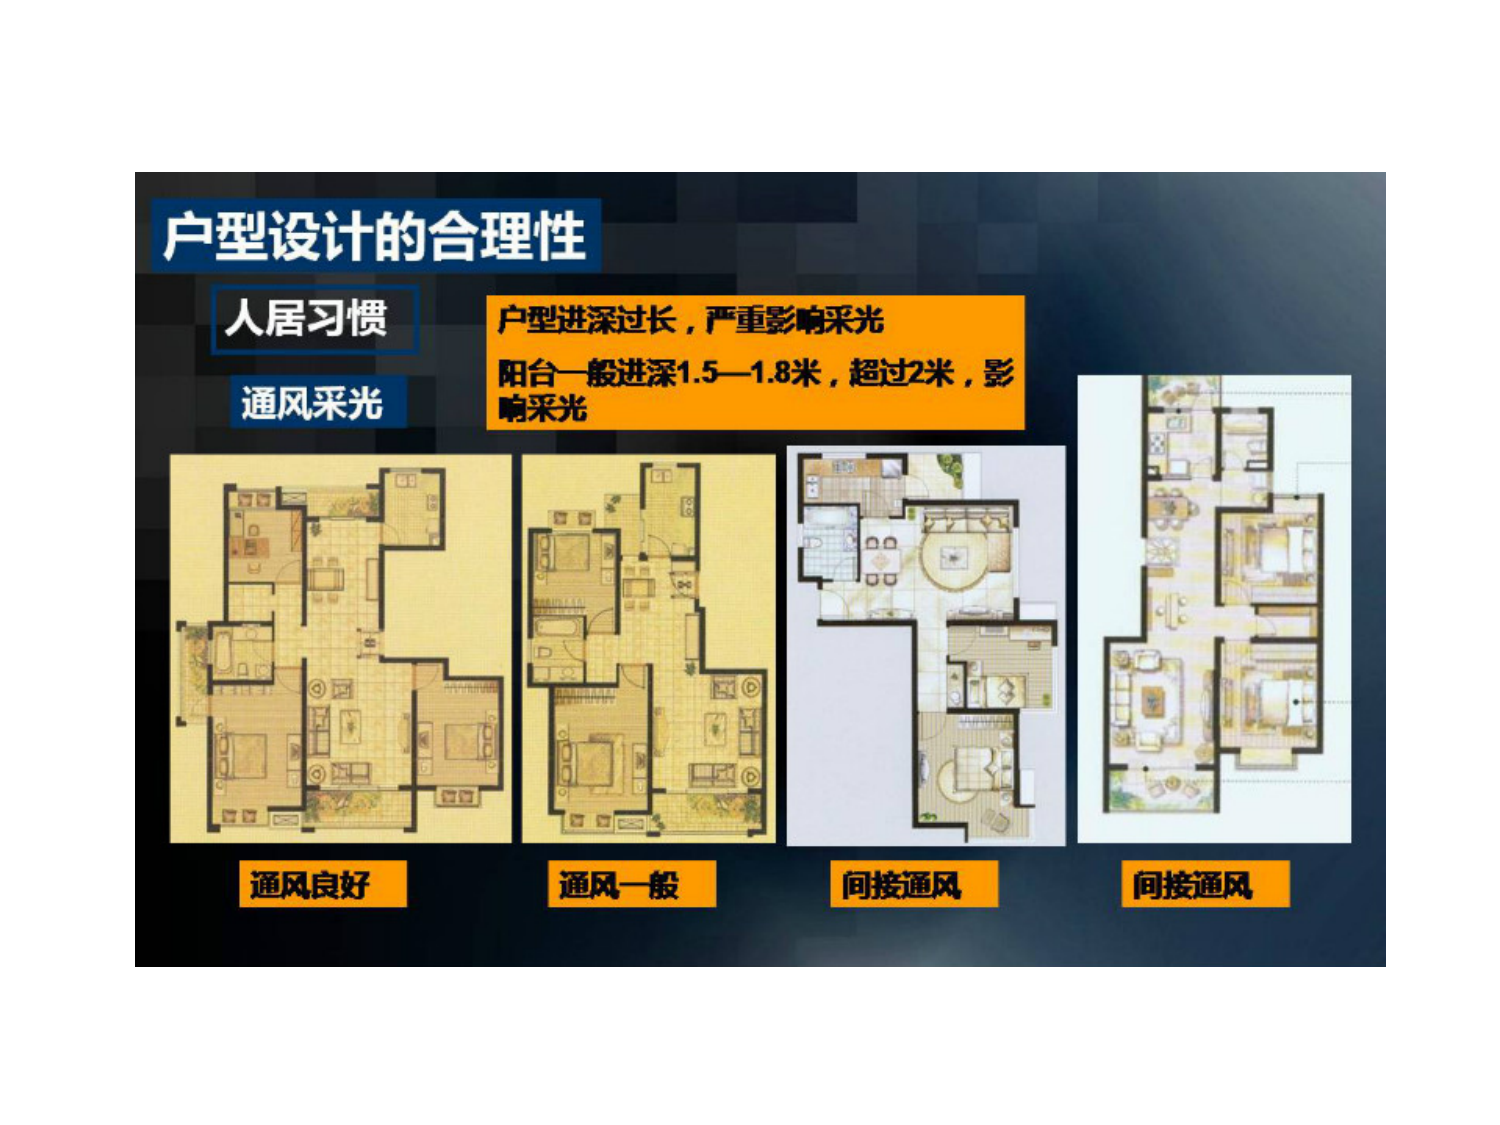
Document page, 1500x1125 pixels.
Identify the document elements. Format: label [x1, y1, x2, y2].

picture [135, 172, 1386, 967]
